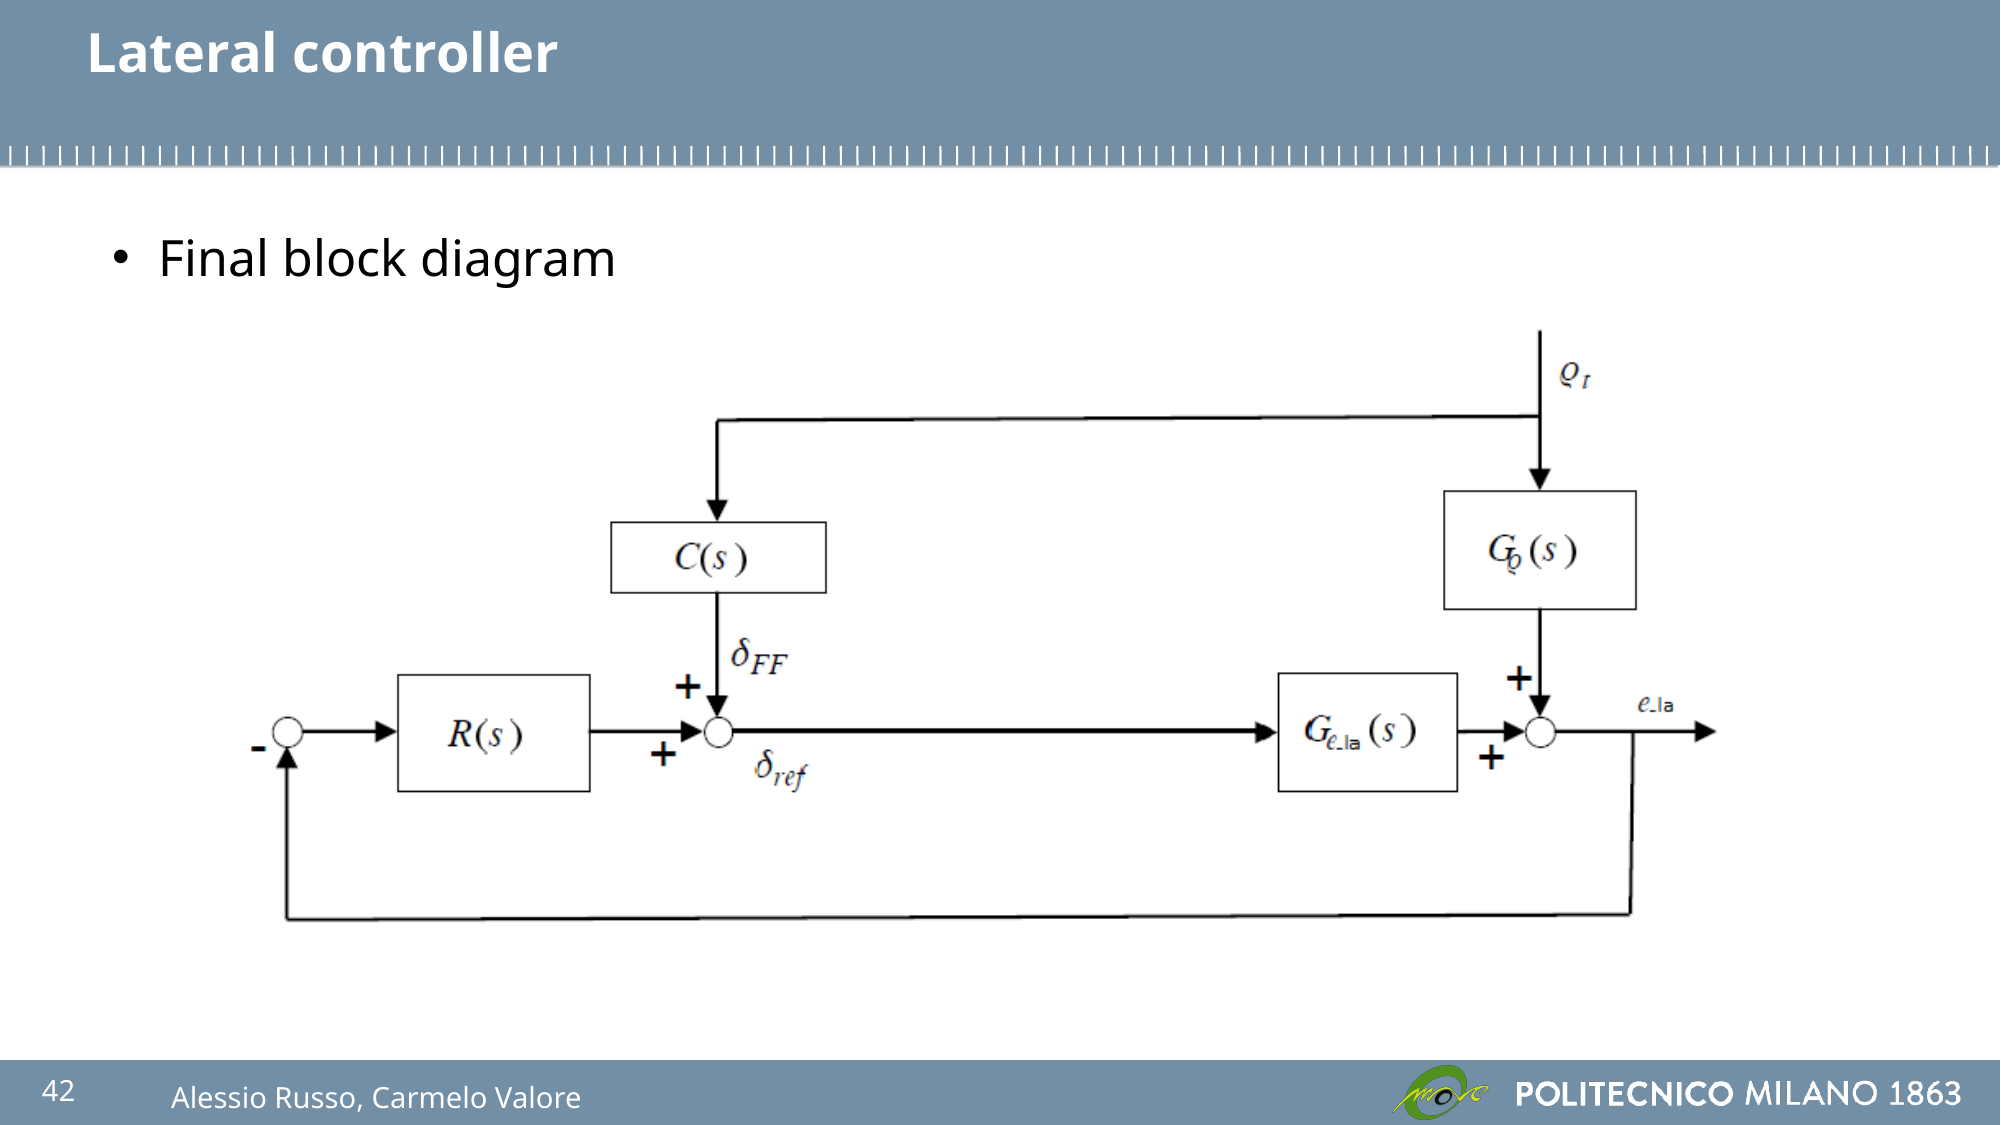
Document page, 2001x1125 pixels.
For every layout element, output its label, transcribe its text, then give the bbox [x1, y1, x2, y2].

text_box Alessio Russo, Carmelo Valore [156, 1067, 1007, 1125]
picture [227, 315, 1747, 960]
text_box Lateral controller [71, 11, 1915, 89]
text_box Final block diagram [97, 219, 2000, 385]
picture [1510, 1068, 1967, 1117]
picture [1392, 1065, 1489, 1120]
text_box 42 [7, 1062, 110, 1123]
